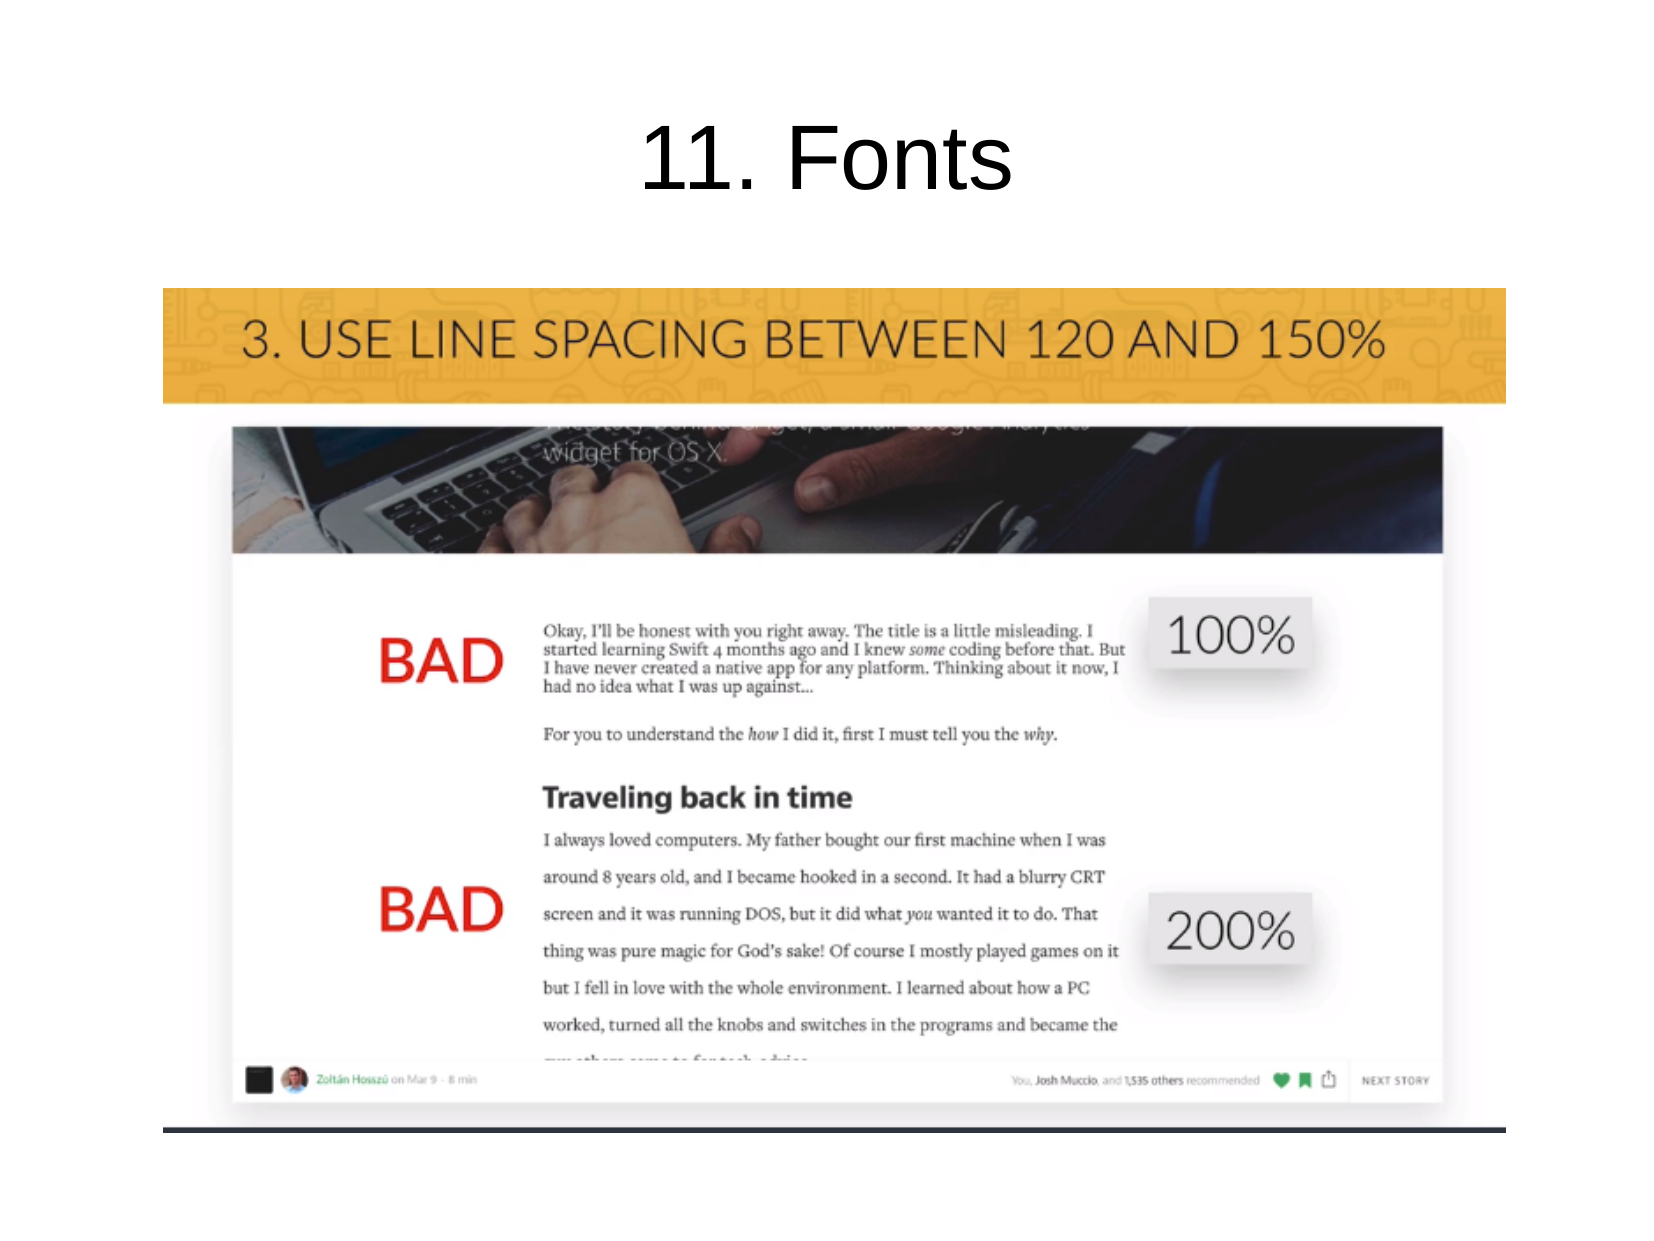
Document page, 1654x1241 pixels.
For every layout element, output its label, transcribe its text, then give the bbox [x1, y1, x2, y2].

text_box 11. Fonts [82, 49, 1571, 257]
picture [163, 287, 1507, 1133]
